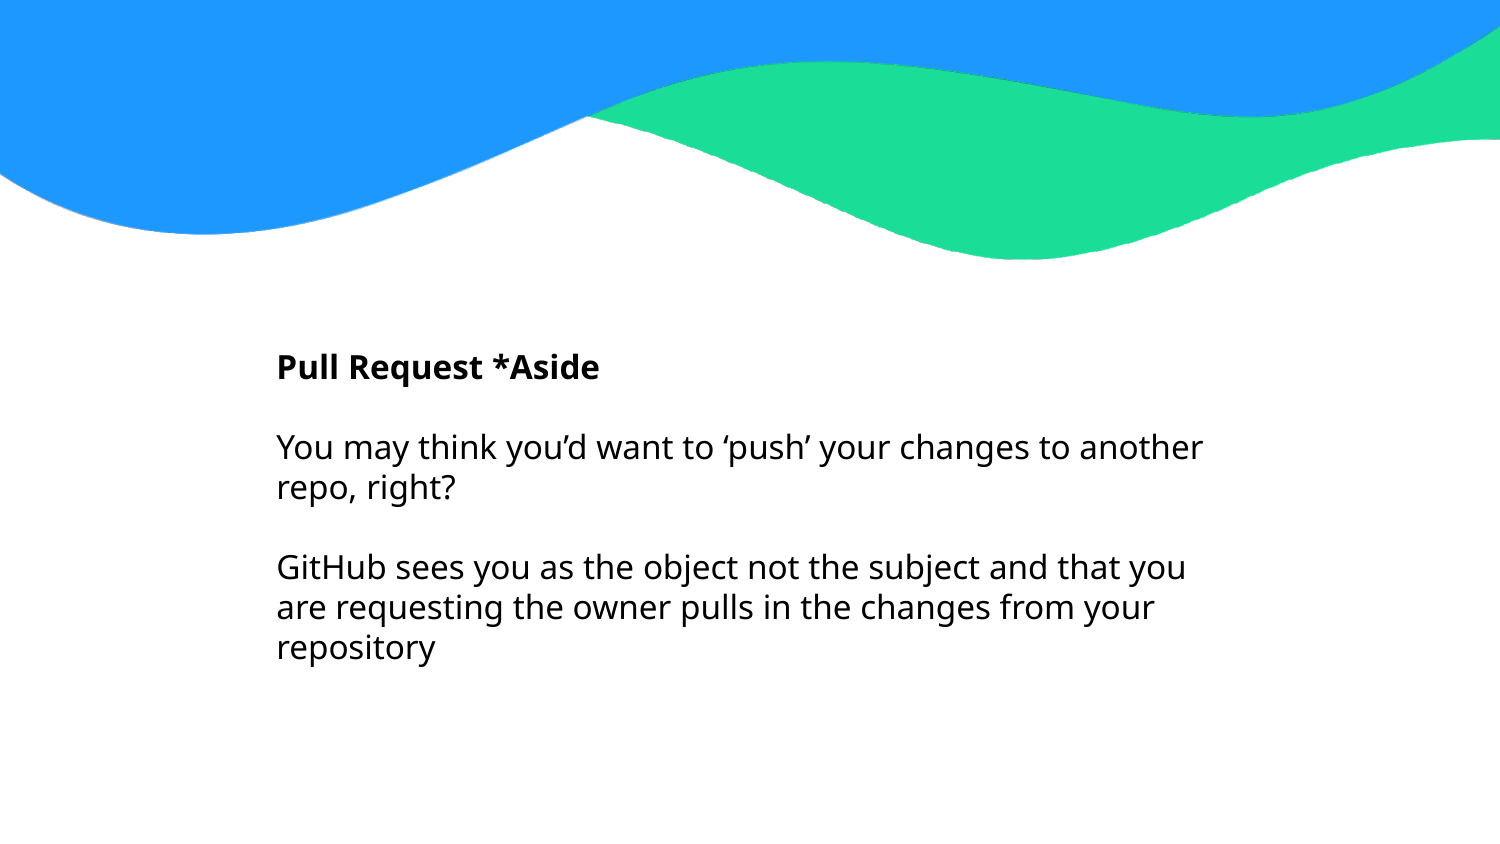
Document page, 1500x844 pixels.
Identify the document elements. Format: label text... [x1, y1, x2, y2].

picture [0, 0, 1500, 260]
text_box Pull Request *Aside You may think you’d want to ‘push’ your changes to another repo, right? GitHub sees you as the object not the subject and that you are requesting the owner pulls in the changes from your repository [261, 331, 1239, 655]
